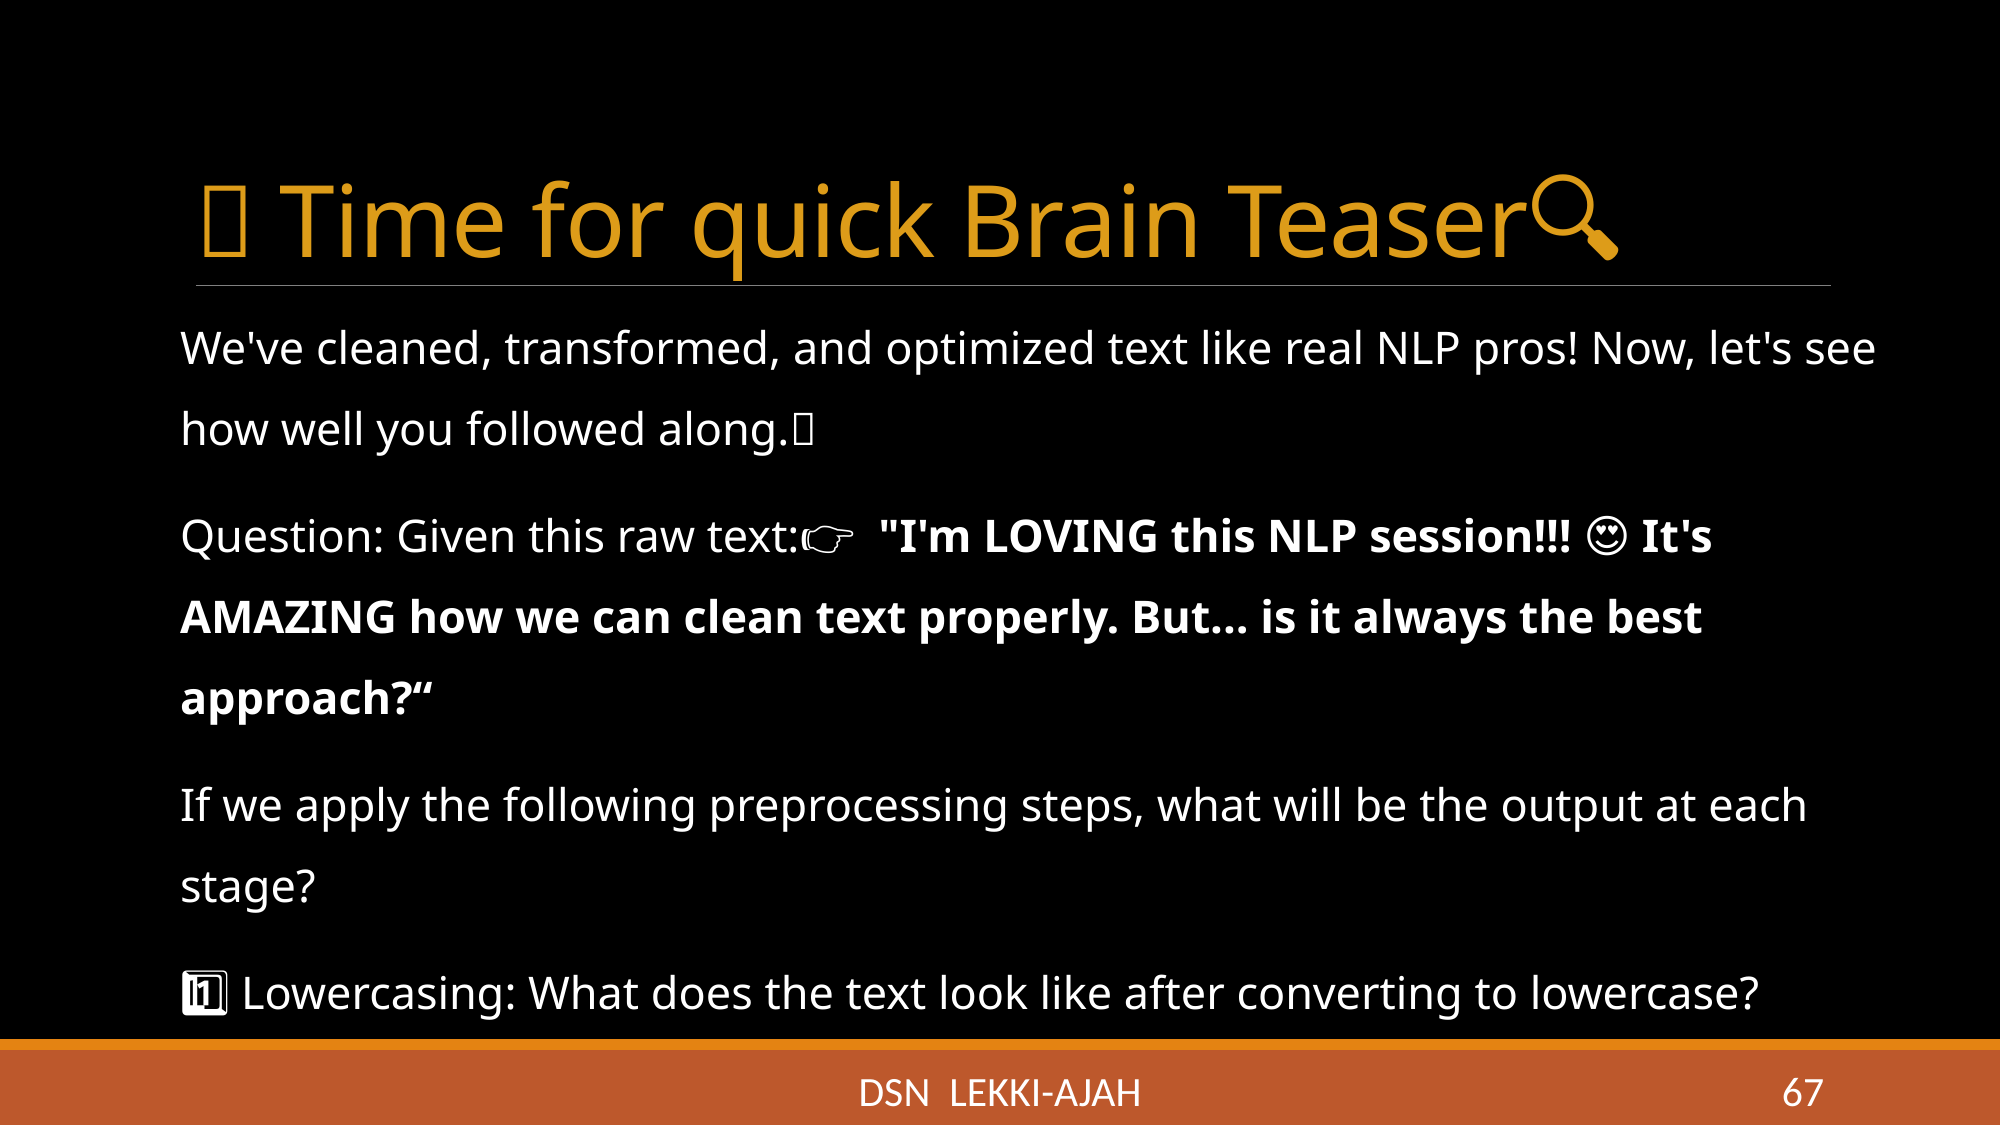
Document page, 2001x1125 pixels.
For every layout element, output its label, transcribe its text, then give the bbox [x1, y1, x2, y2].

text_box [277, 1039, 933, 1054]
title 🧠 Time for quick Brain Teaser🔍 [180, 47, 1830, 285]
footer DSN LEKKI-AJAH [604, 1059, 1396, 1120]
slide_number 67 [1624, 1059, 1840, 1120]
list We've cleaned, transformed, and optimized text like real NLP pros! Now, let's see how well you followed along.🧐 Question: Given this raw text:👉 "I'm LOVING this NLP session!!! 😍🔥 It's AMAZING how we can clean text properly. But... is it always the best approach?“ If we apply the following preprocessing steps, what will be the output at each stage? 1️⃣ Lowercasing: What does the text look like after converting to lowercase? [180, 285, 1883, 1039]
